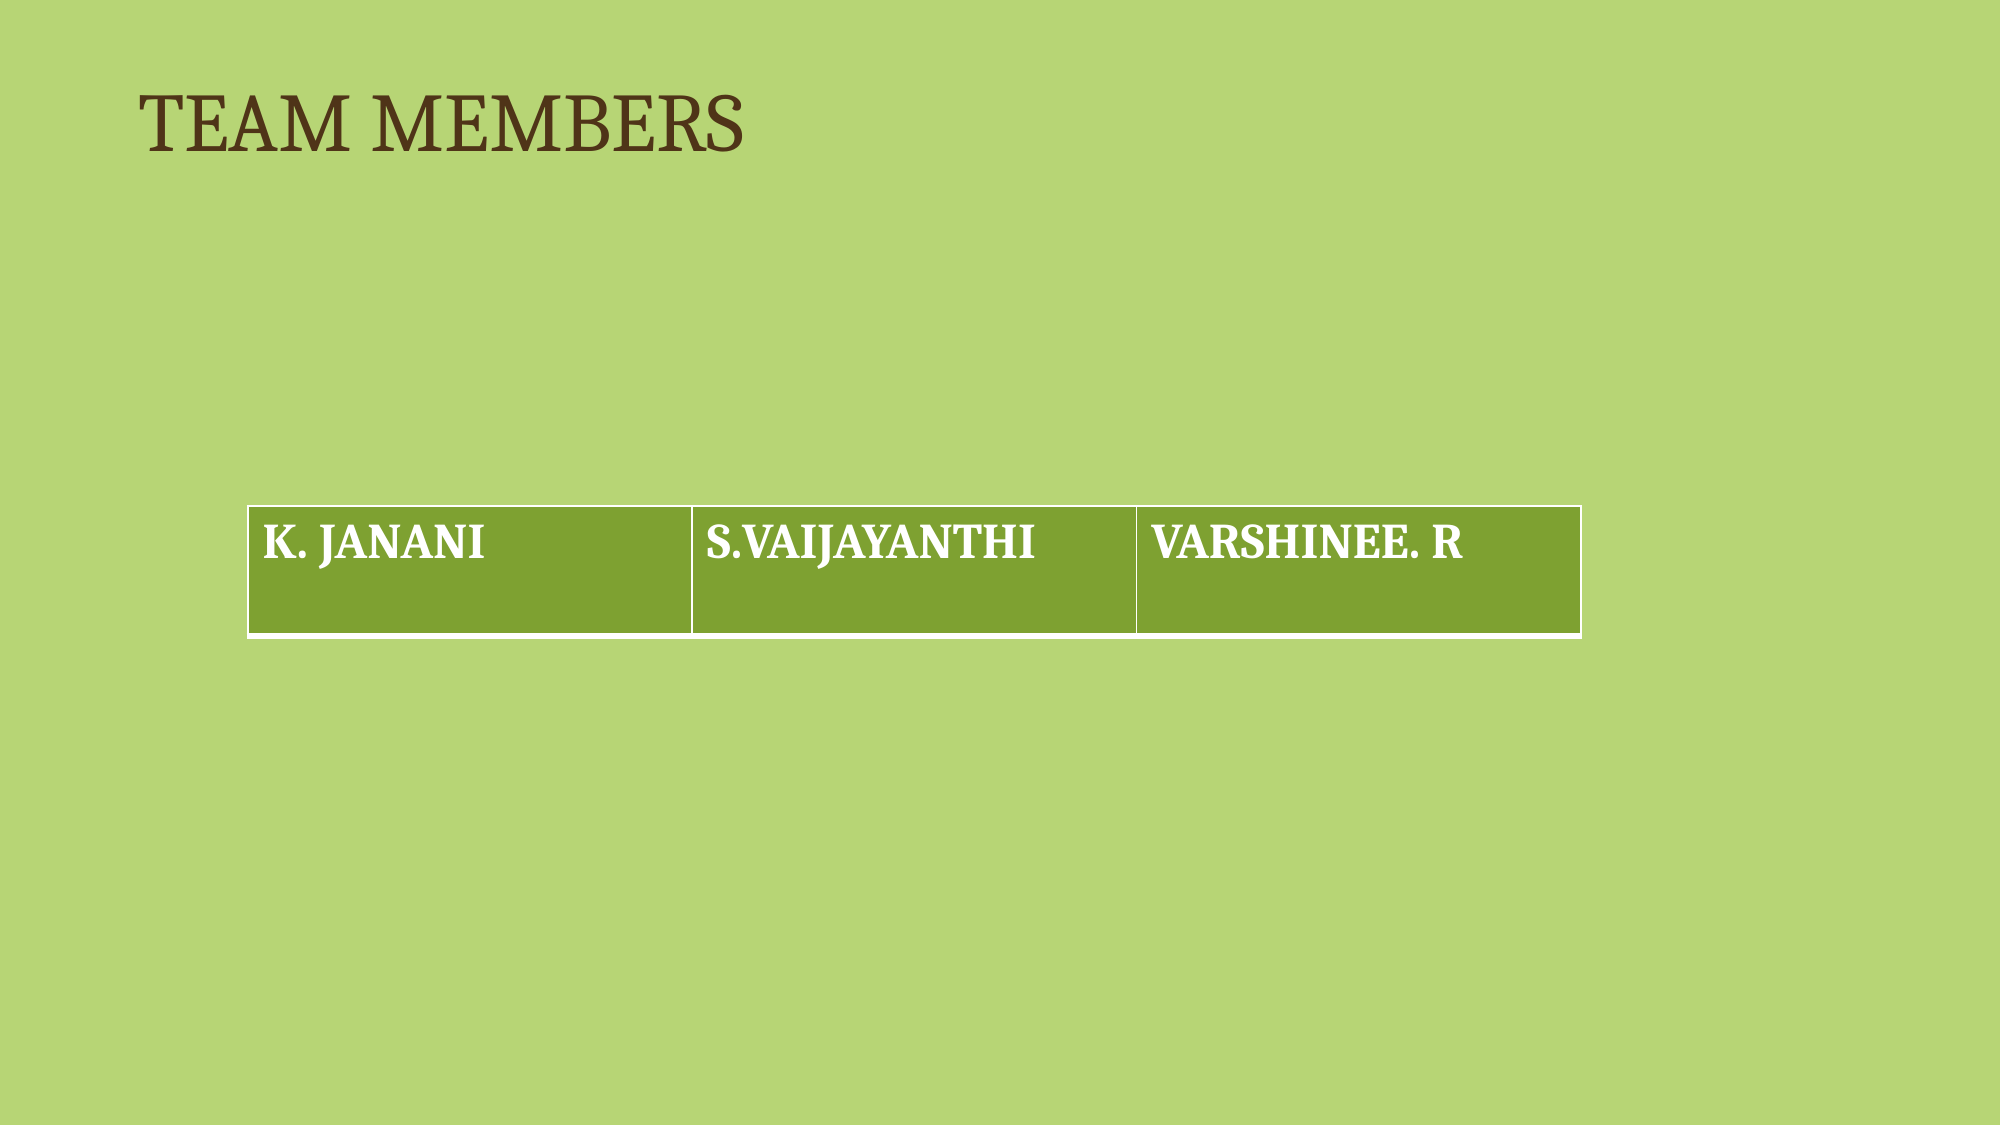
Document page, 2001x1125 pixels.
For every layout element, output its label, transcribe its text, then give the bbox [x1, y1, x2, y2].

title TEAM MEMBERS [123, 89, 1624, 177]
table_header K. JANANI [249, 507, 691, 633]
table_header S.VAIJAYANTHI [693, 507, 1136, 633]
table_header VARSHINEE. R [1137, 507, 1580, 633]
